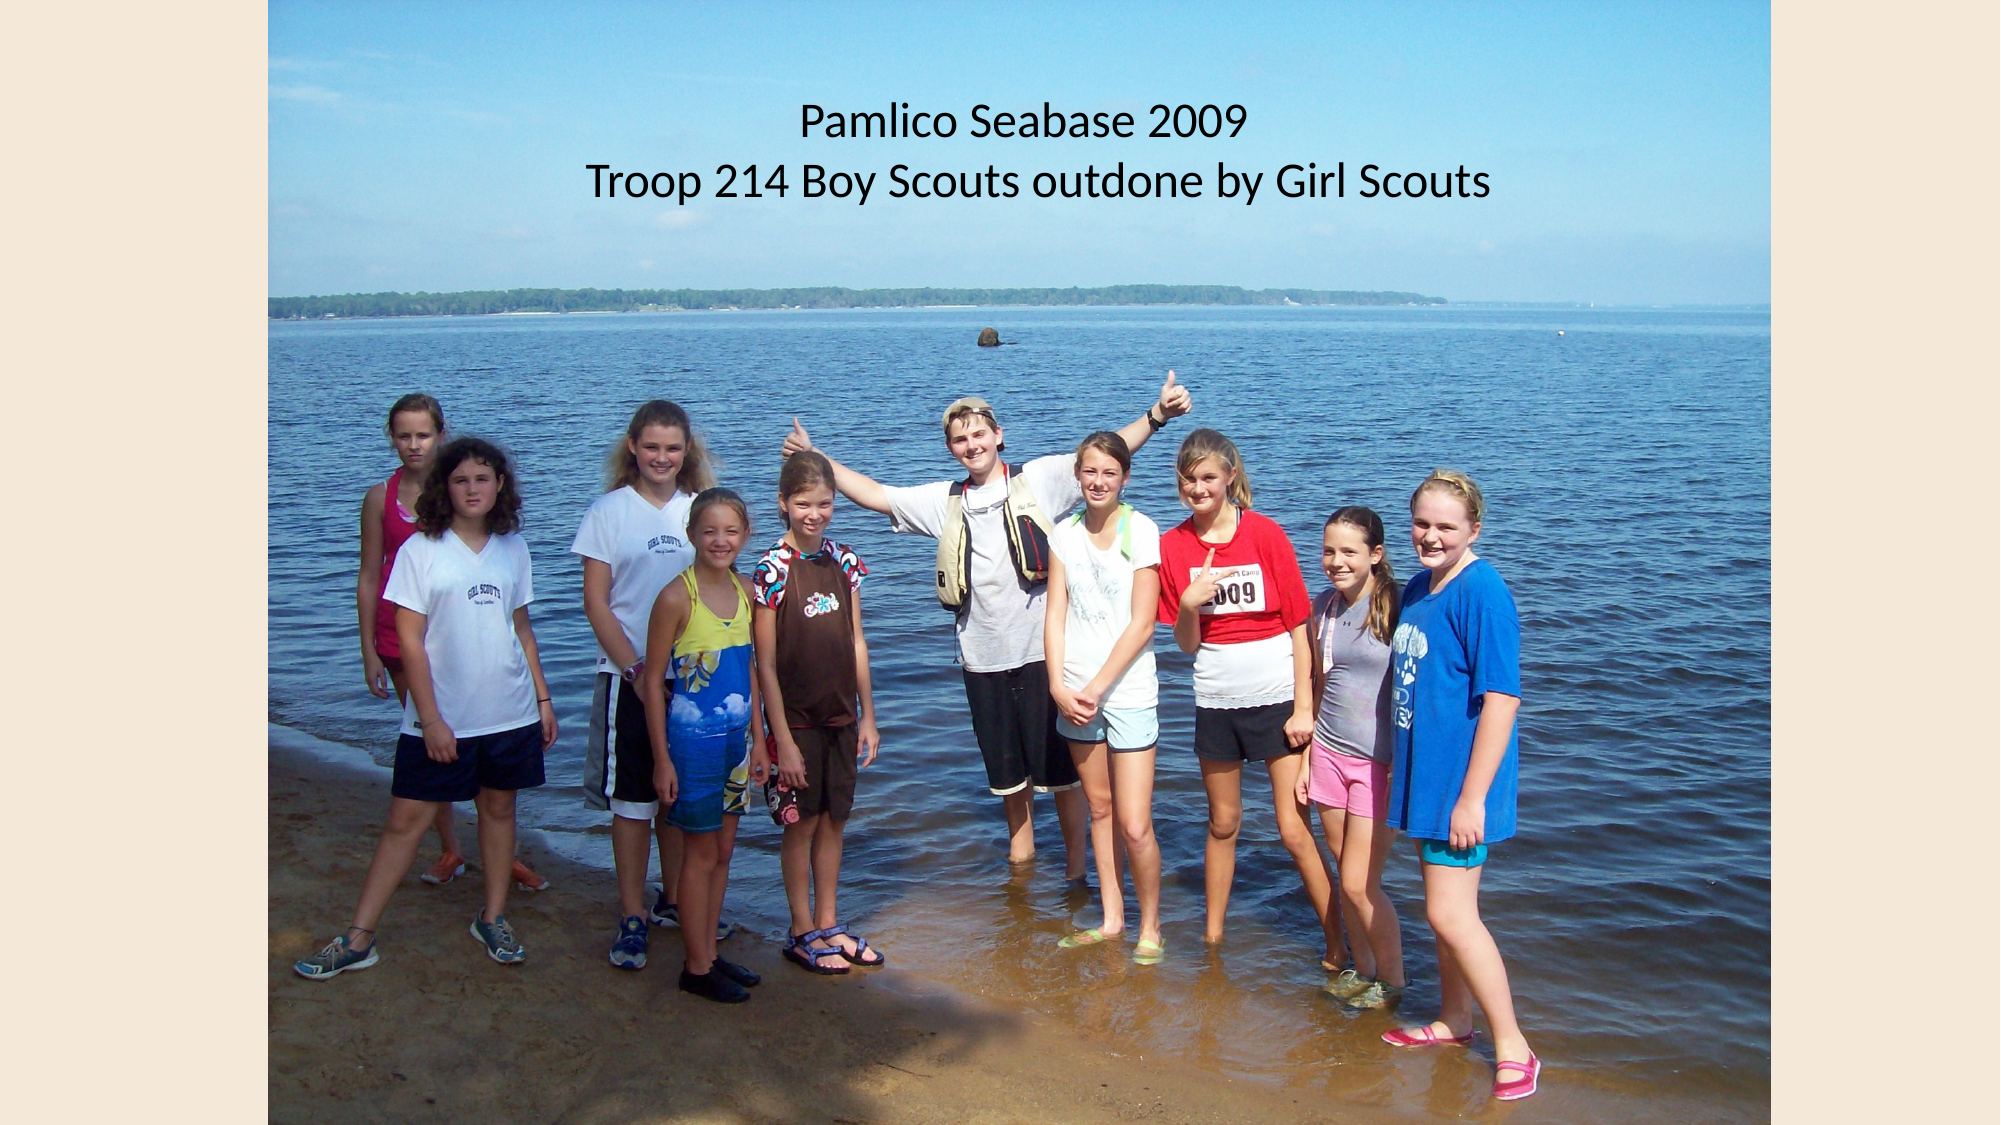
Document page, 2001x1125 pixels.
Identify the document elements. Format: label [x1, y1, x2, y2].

picture [268, 0, 1771, 1125]
